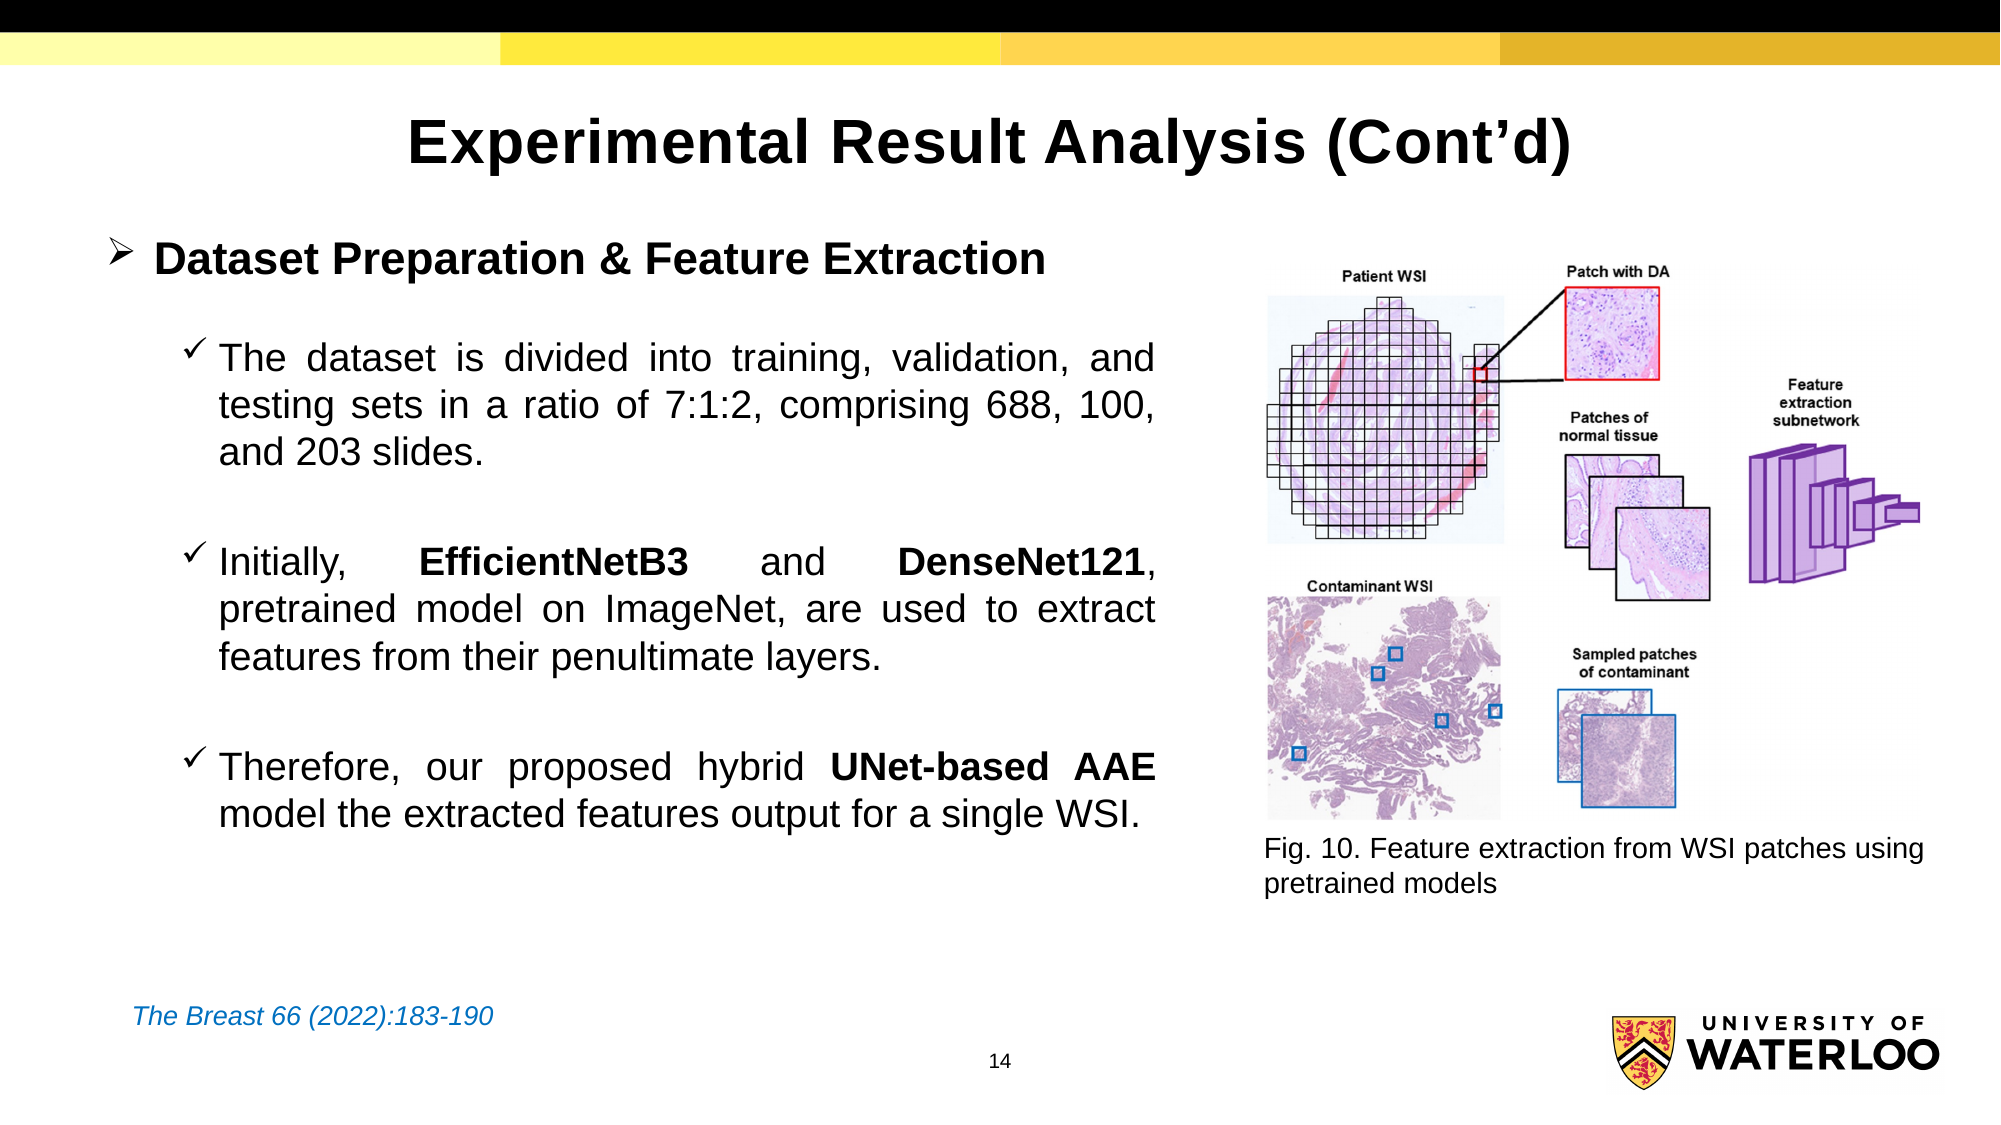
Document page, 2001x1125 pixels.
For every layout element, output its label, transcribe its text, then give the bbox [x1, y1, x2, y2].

picture [1264, 264, 1921, 821]
text_box Fig. 10. Feature extraction from WSI patches using pretrained models [1248, 821, 1941, 907]
picture [1606, 1008, 1945, 1095]
slide_number 14 [916, 1039, 1084, 1081]
title Experimental Result Analysis (Cont’d) [42, 71, 1941, 219]
list Dataset Preparation & Feature Extraction The dataset is divided into training, validation, and testing sets in a ratio of 7:1:2, comprising 688, 100, and 203 slides. Initially, EfficientNetB3 and DenseNet121, pretrained model on ImageNet, are used to extract features from their penultimate layers. Therefore, our proposed hybrid UNet-based AAE model the extracted features output for a single WSI. [91, 221, 1172, 975]
text_box The Breast 66 (2022):183-190 [116, 991, 509, 1039]
